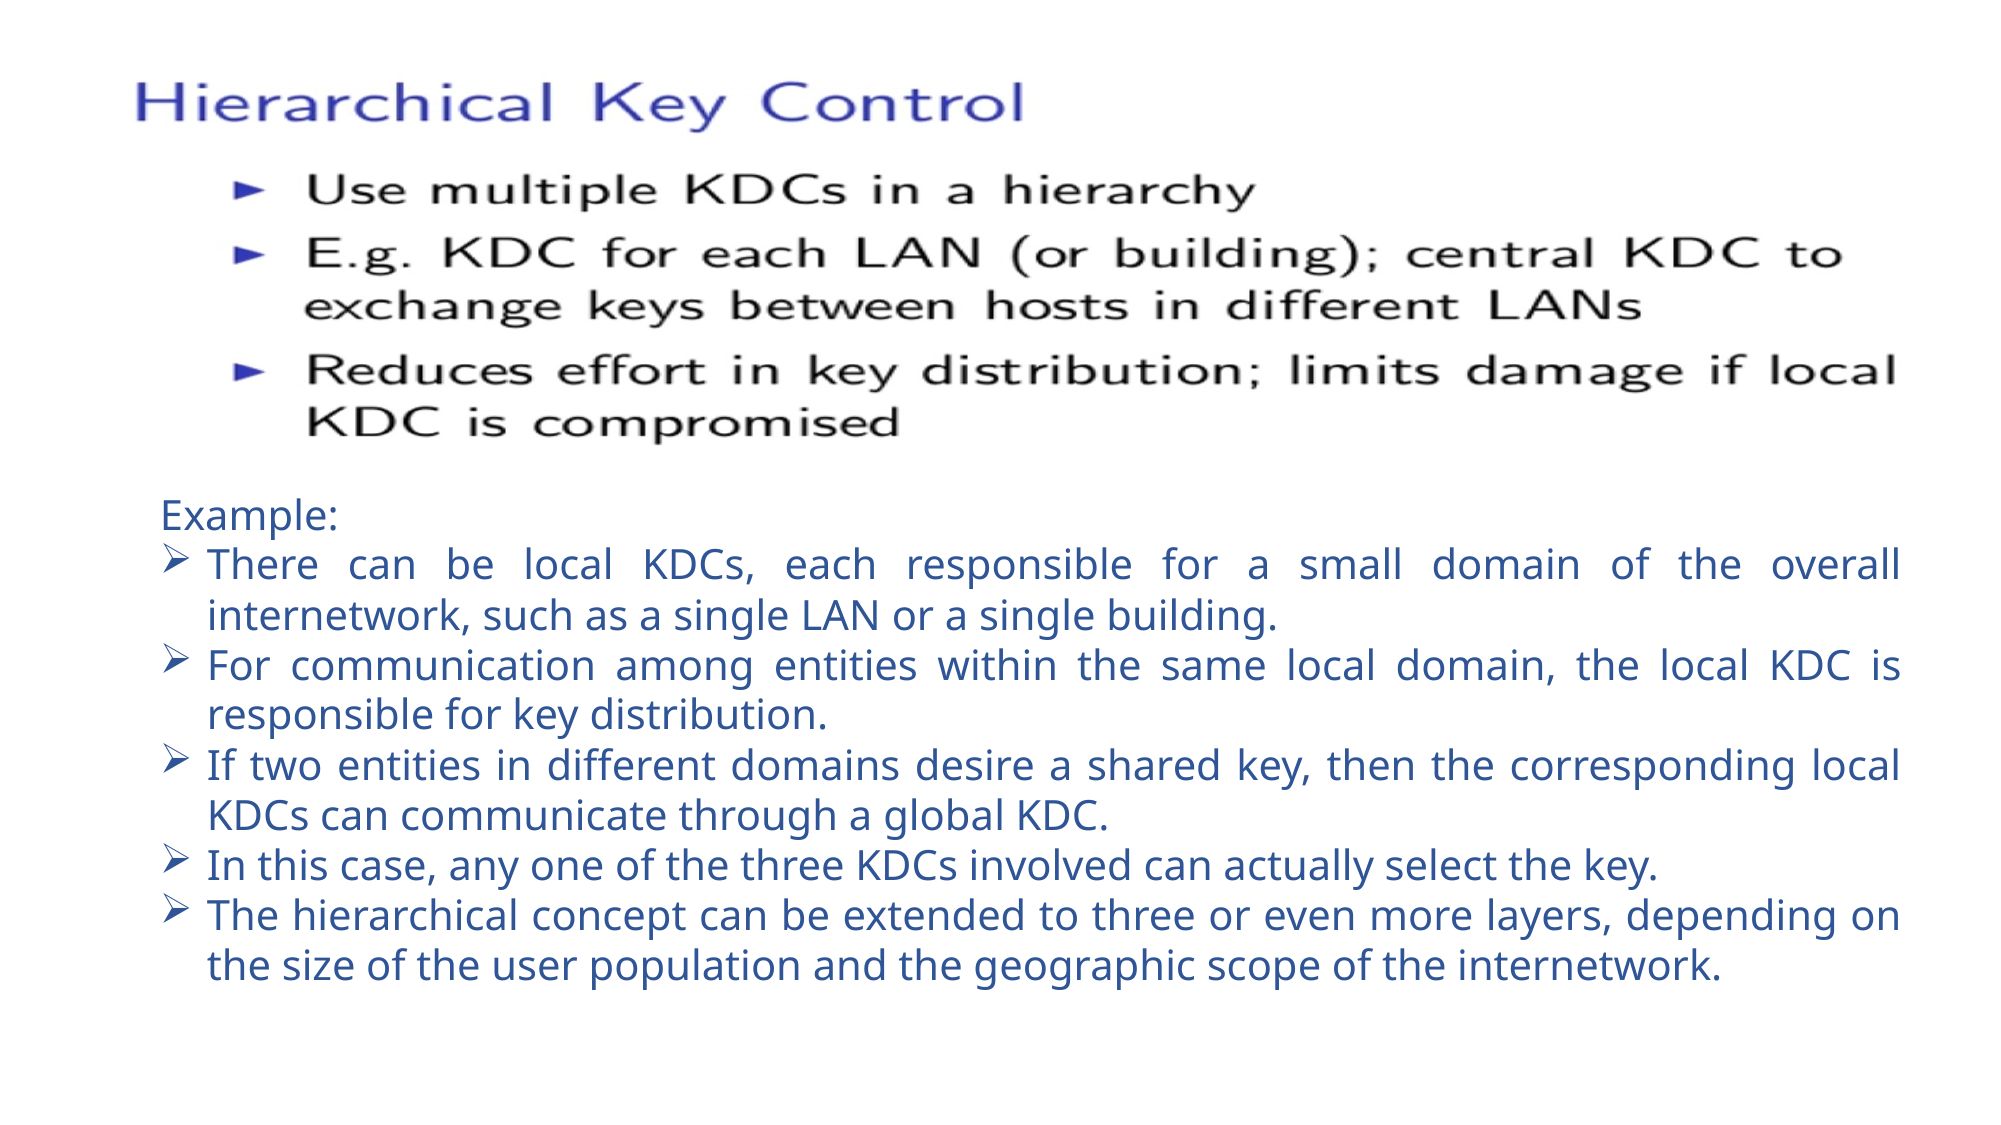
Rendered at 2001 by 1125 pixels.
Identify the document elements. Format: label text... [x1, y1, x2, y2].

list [88, 42, 1967, 455]
text_box Example: There can be local KDCs, each responsible for a small domain of the overall internetwork, such as a single LAN or a single building. For communication among entities within the same local domain, the local KDC is responsible for key distribution. If two entities in different domains desire a shared key, then the corresponding local KDCs can communicate through a global KDC. In this case, any one of the three KDCs involved can actually select the key. The hierarchical concept can be extended to three or even more layers, depending on the size of the user population and the geographic scope of the internetwork. [145, 480, 1918, 996]
